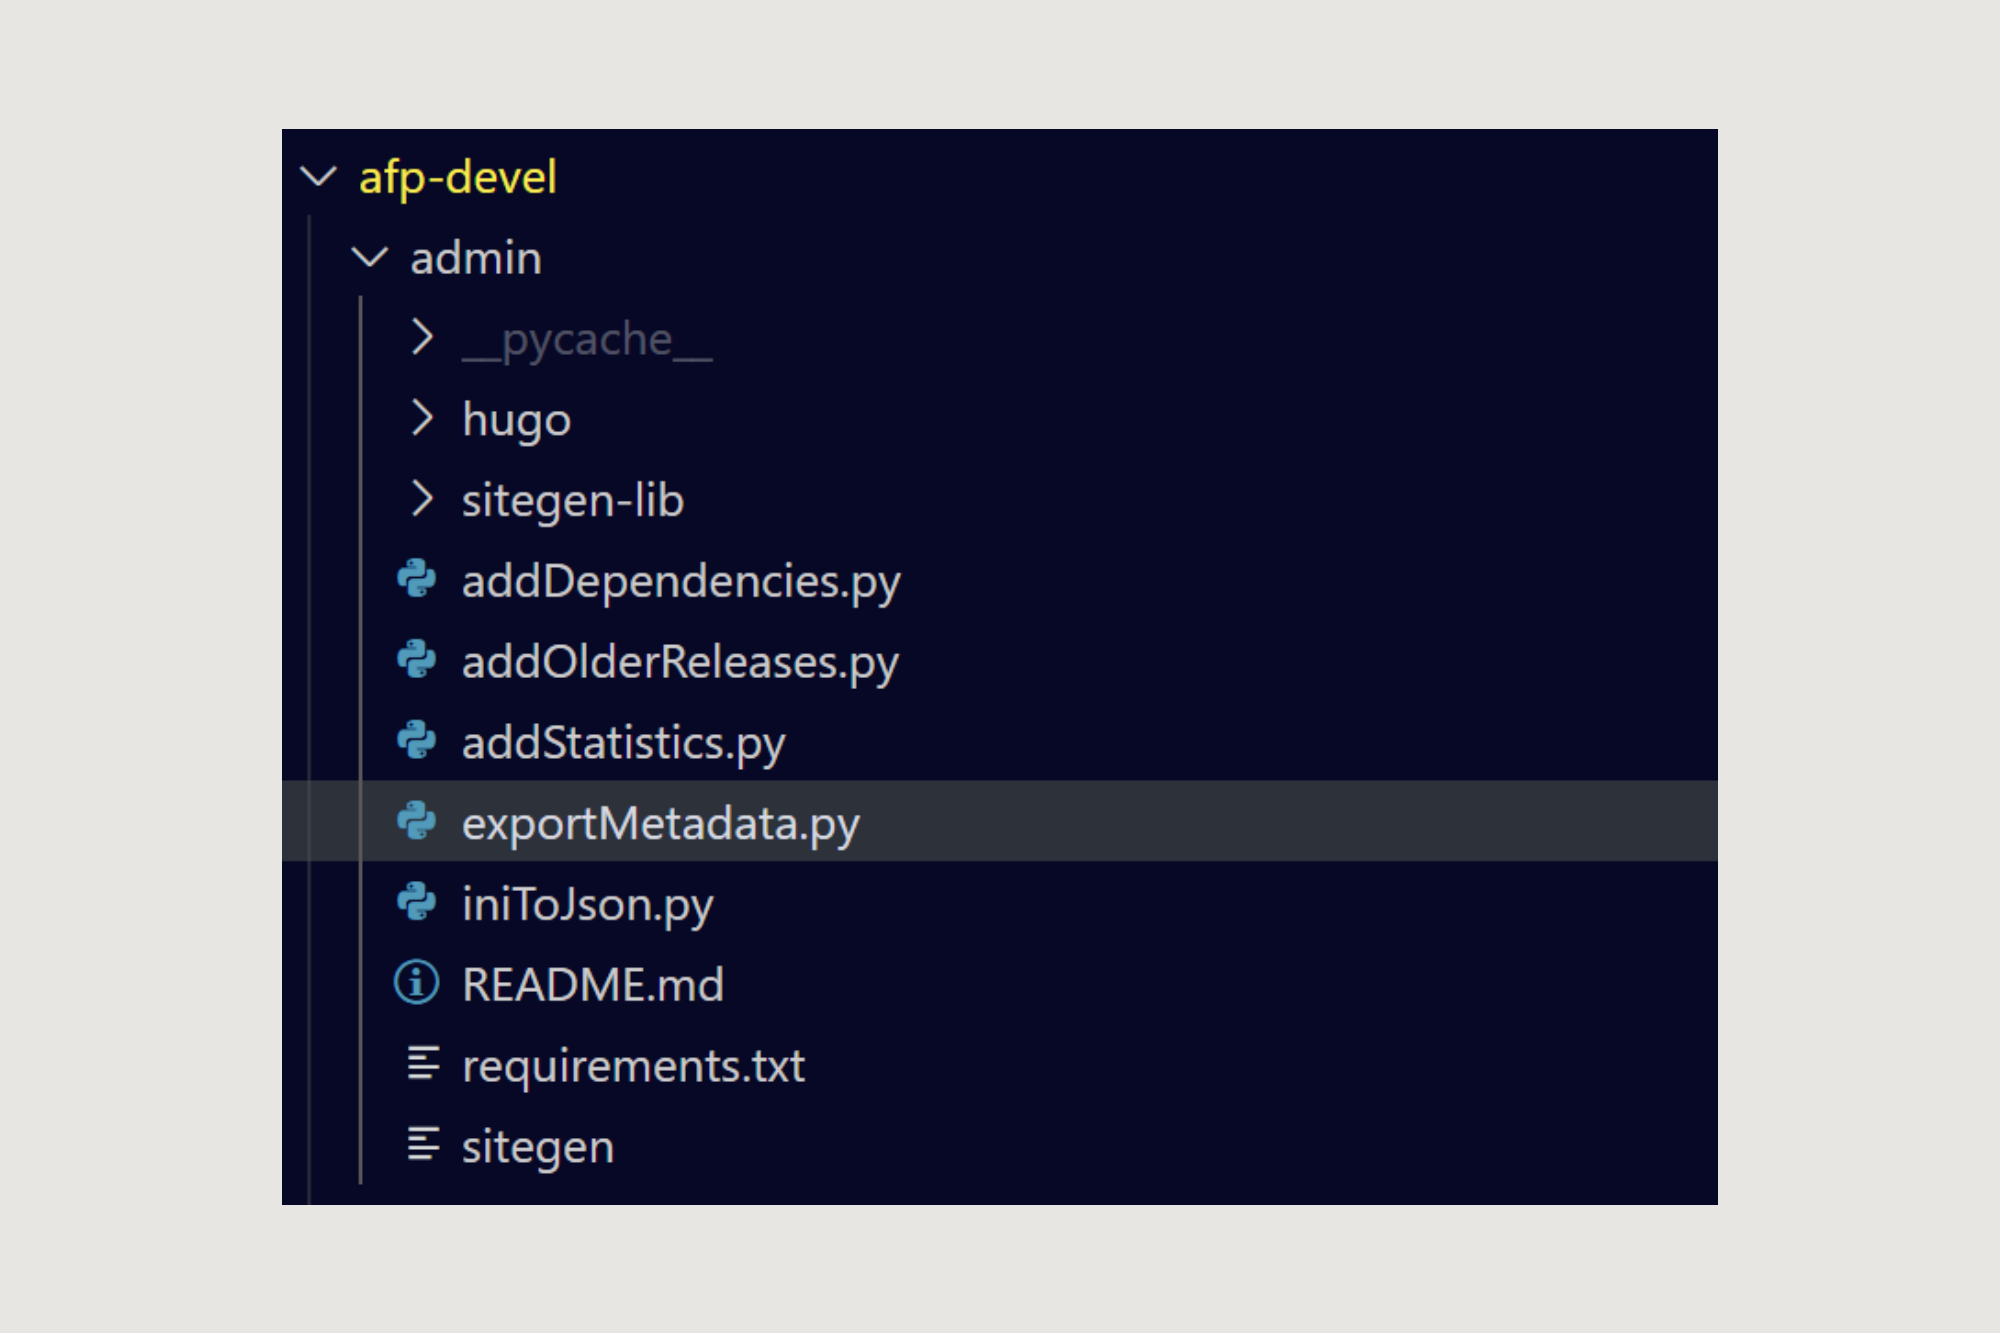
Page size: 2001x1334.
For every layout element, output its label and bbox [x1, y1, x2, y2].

picture [282, 129, 1718, 1205]
